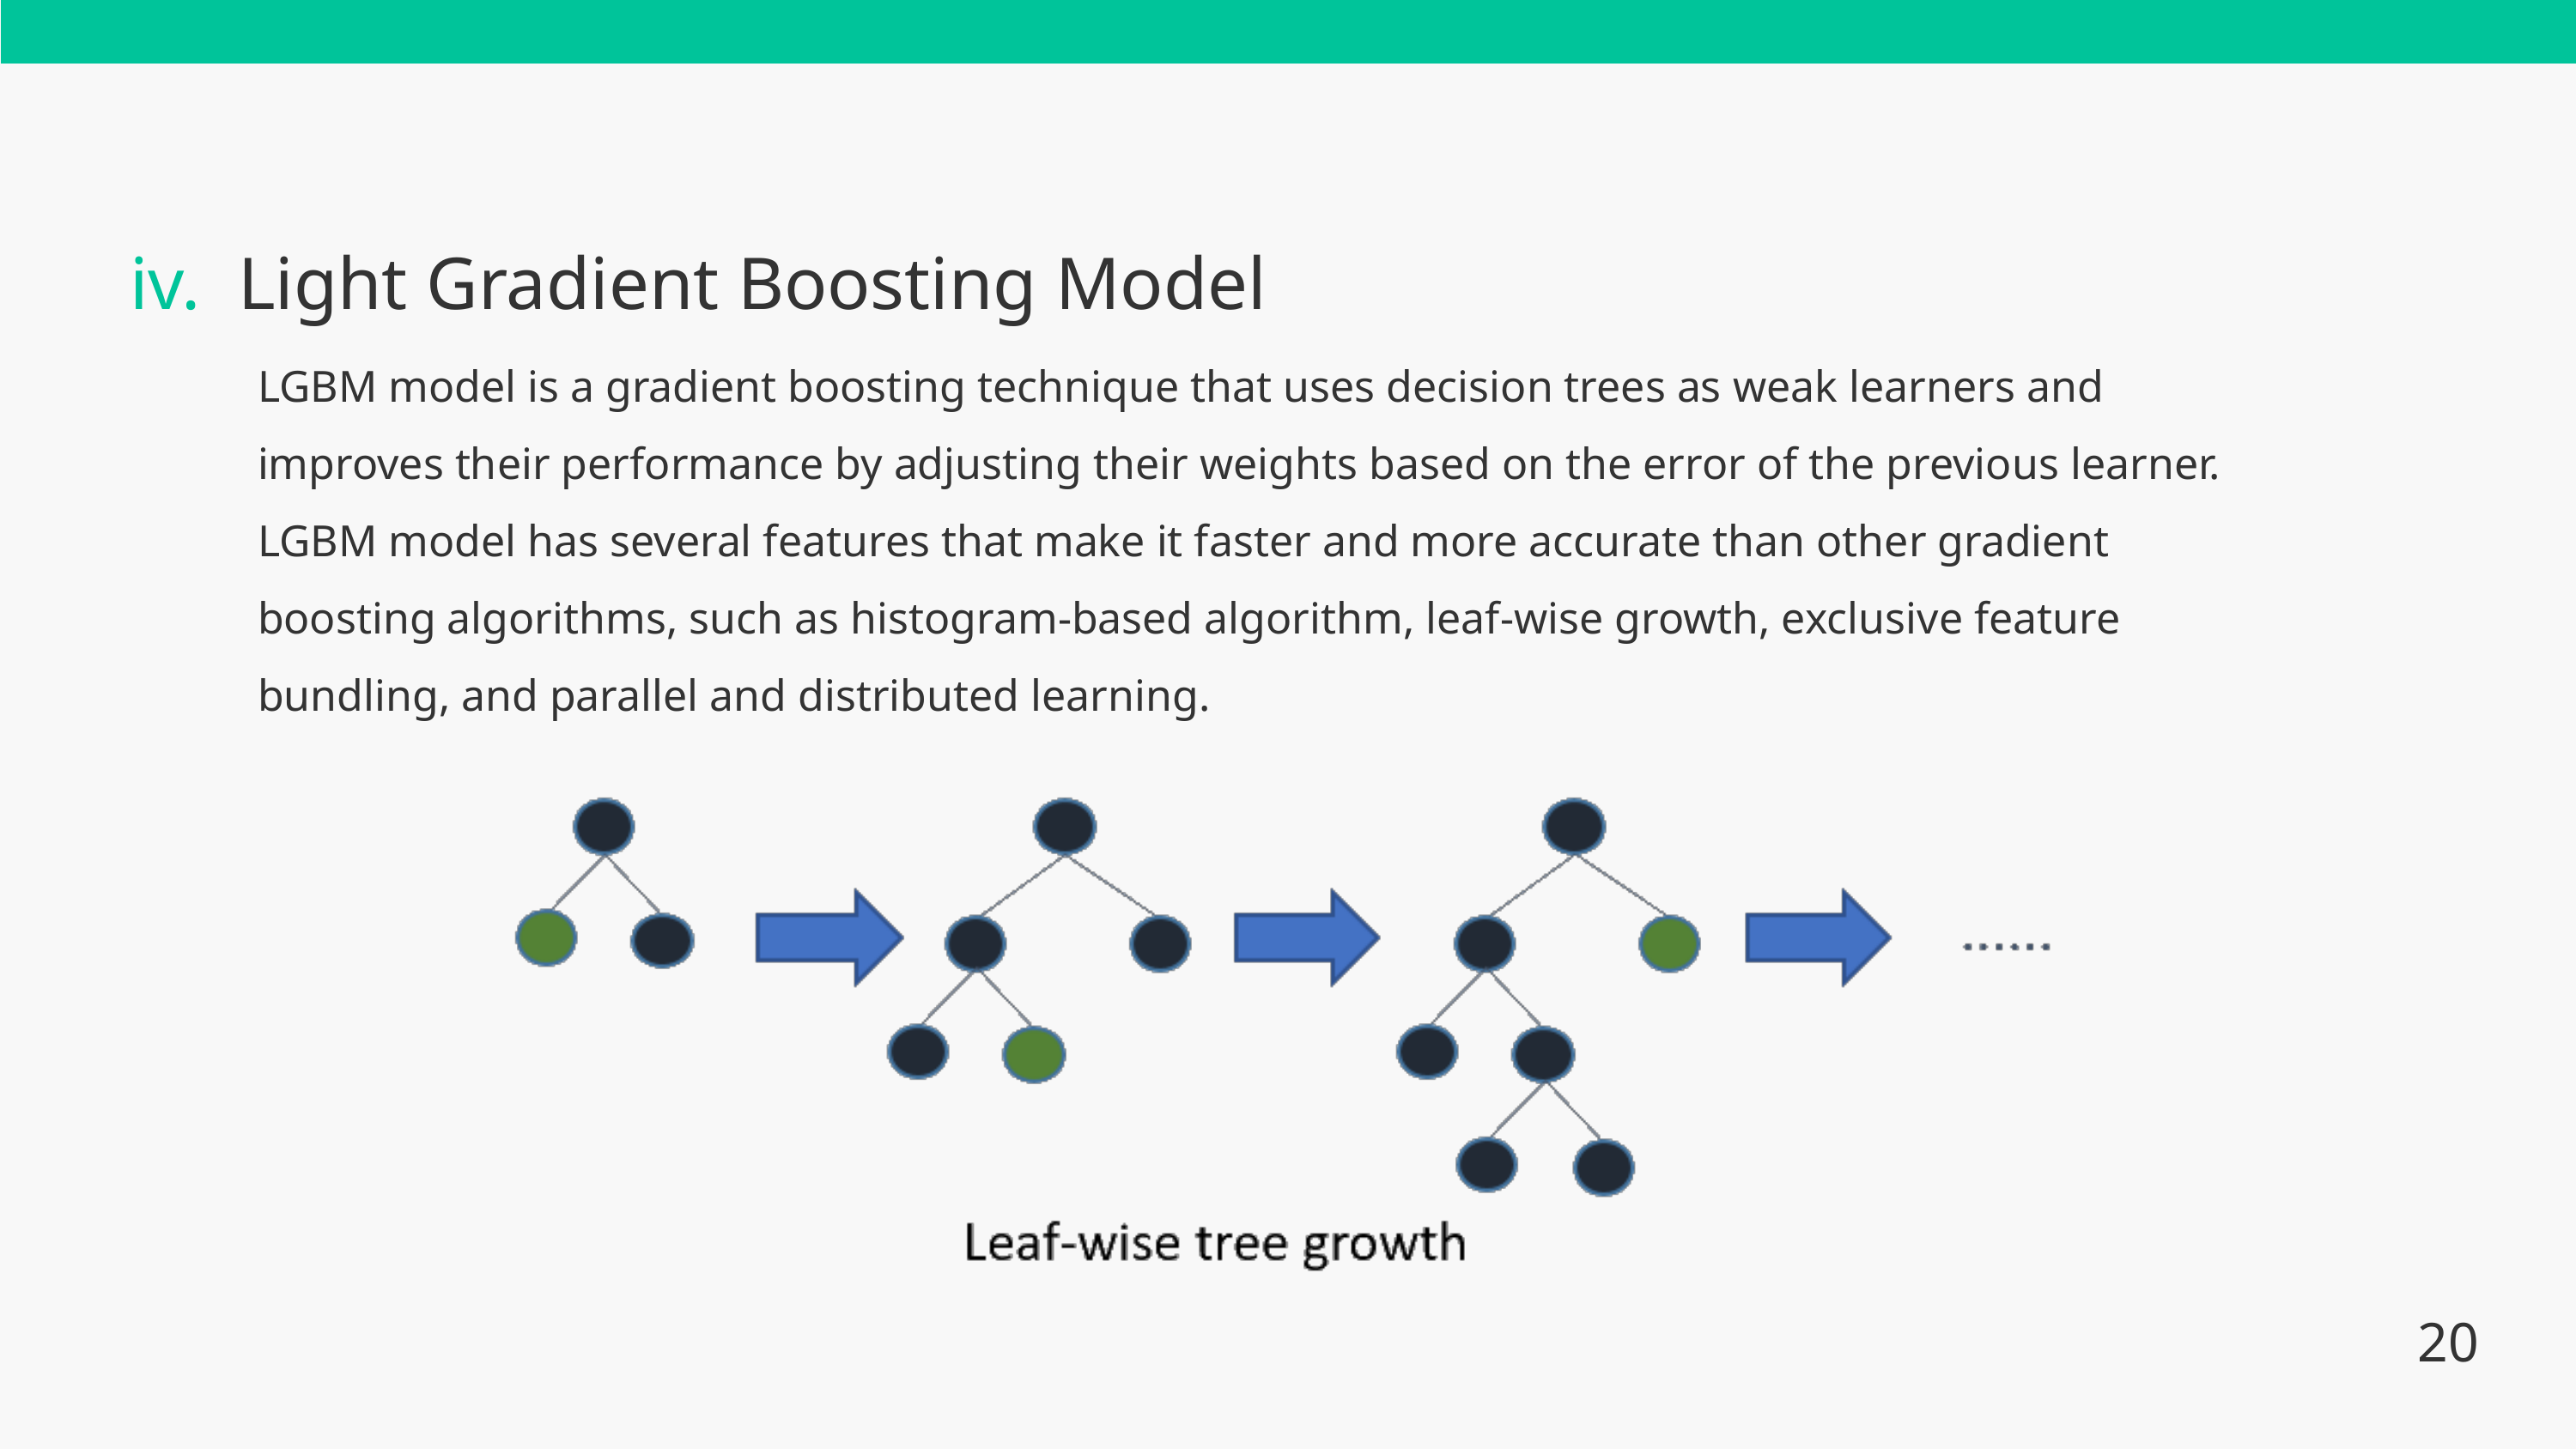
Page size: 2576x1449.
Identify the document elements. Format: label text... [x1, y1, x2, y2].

text_box [500, 755, 2079, 1304]
text_box LGBM model is a gradient boosting technique that uses decision trees as weak learners and improves their performance by adjusting their weights based on the error of the previous learner. LGBM model has several features that make it faster and more accurate than other gradient boosting algorithms, such as histogram-based algorithm, leaf-wise growth, exclusive feature bundling, and parallel and distributed learning. [258, 333, 2291, 875]
text_box iv. Light Gradient Boosting Model [129, 209, 1379, 324]
text_box 20 [2383, 1286, 2480, 1373]
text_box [1, 0, 2576, 64]
